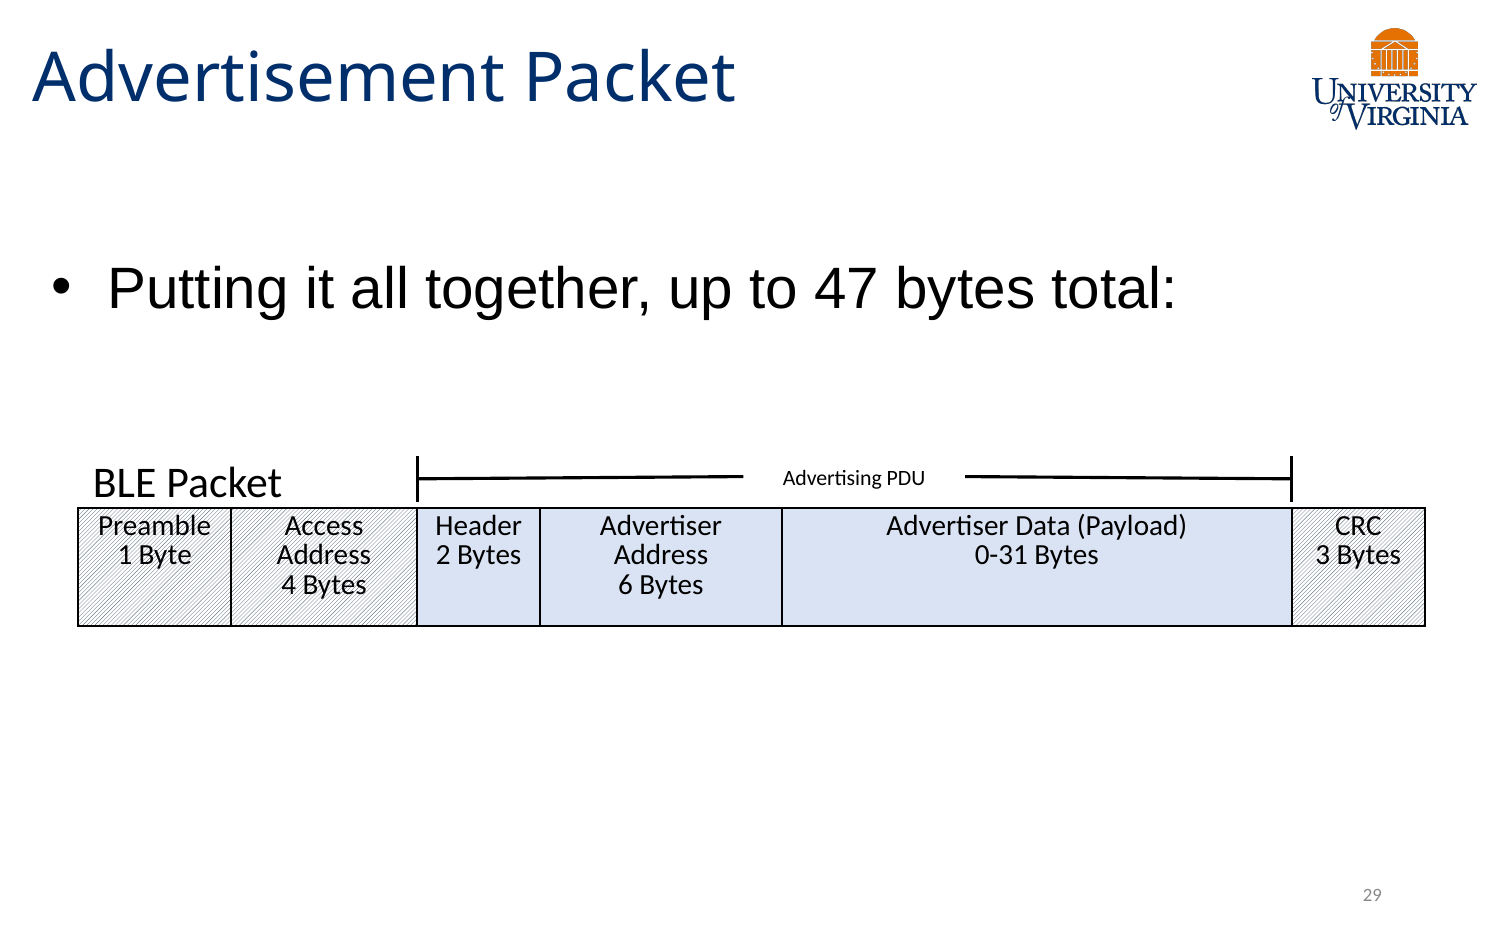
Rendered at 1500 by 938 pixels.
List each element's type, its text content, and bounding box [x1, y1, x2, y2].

picture [1312, 28, 1477, 130]
table_header CRC 3 Bytes [1293, 509, 1424, 625]
table_header Header 2 Bytes [418, 509, 539, 625]
list Putting it all together, up to 47 bytes total: [17, 157, 1483, 845]
text_box BLE Packet [78, 446, 311, 514]
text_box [964, 476, 1292, 480]
text_box Advertising PDU [743, 456, 966, 498]
table_header Advertiser Data (Payload) 0-31 Bytes [783, 509, 1291, 625]
table_header Access Address 4 Bytes [232, 509, 416, 625]
slide_number 29 [1059, 868, 1397, 919]
table_header Preamble 1 Byte [79, 514, 230, 625]
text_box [416, 476, 744, 480]
title Advertisement Packet [17, 14, 1297, 145]
table_header Advertiser Address 6 Bytes [541, 509, 781, 625]
